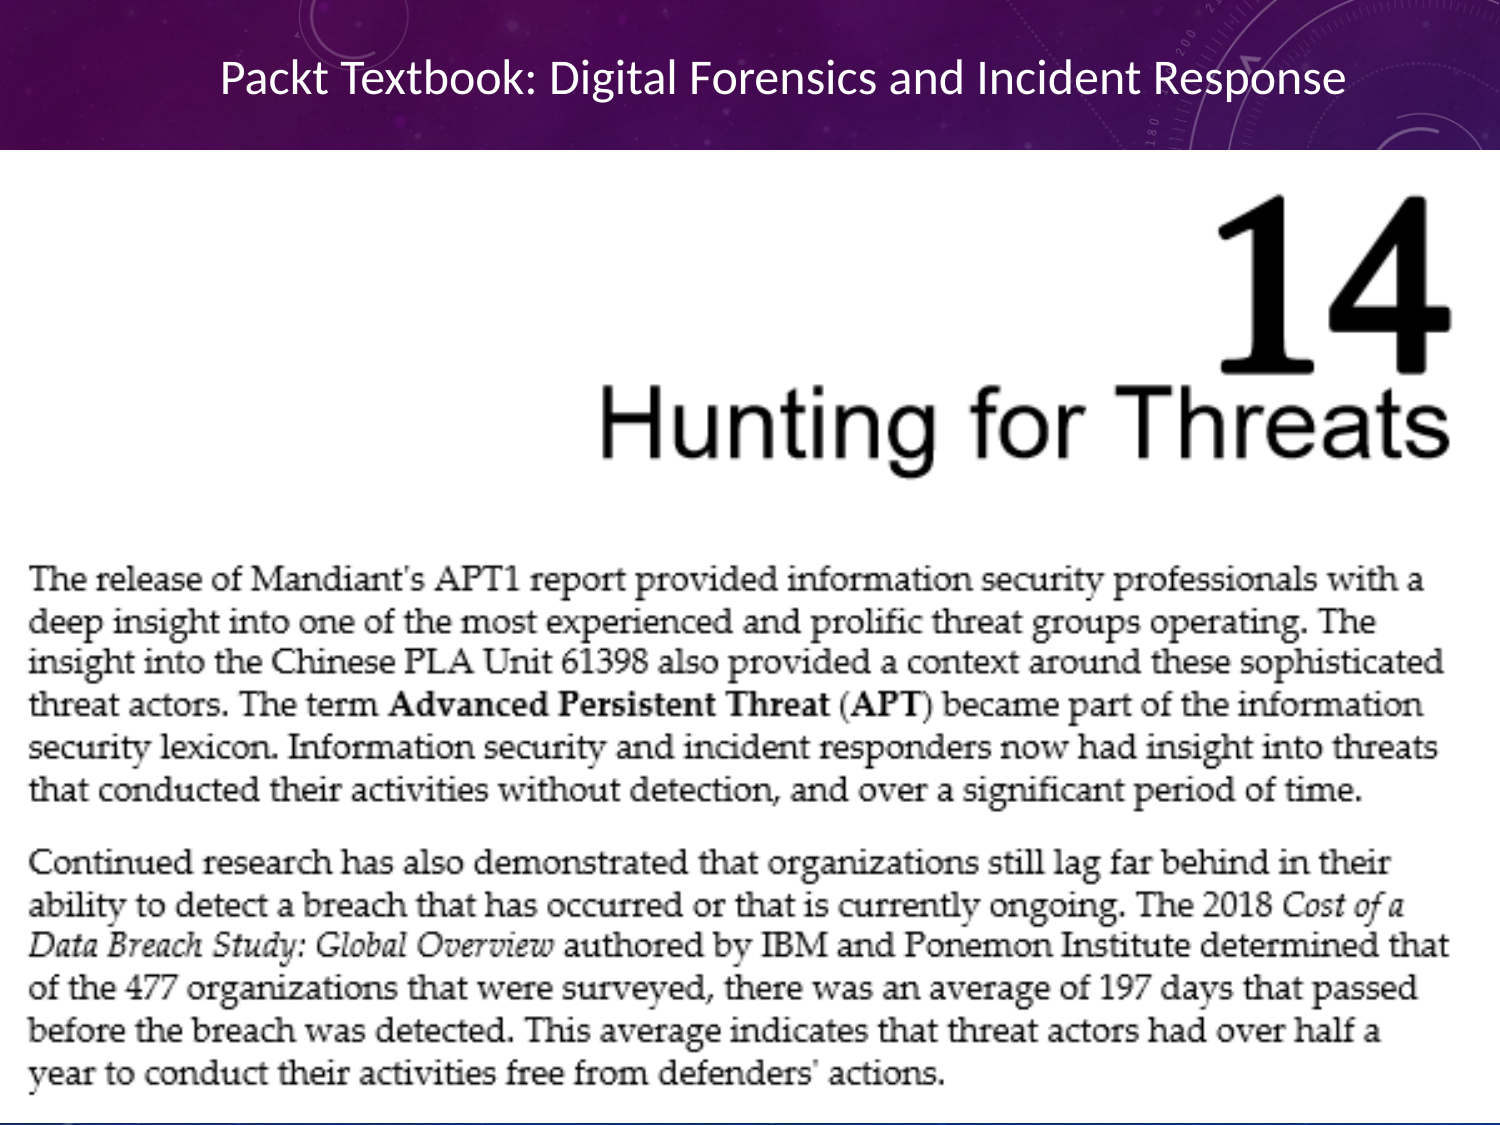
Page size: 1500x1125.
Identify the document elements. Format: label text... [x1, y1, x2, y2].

text_box Packt Textbook: Digital Forensics and Incident Response [205, 37, 1363, 113]
picture [0, 0, 1500, 1125]
